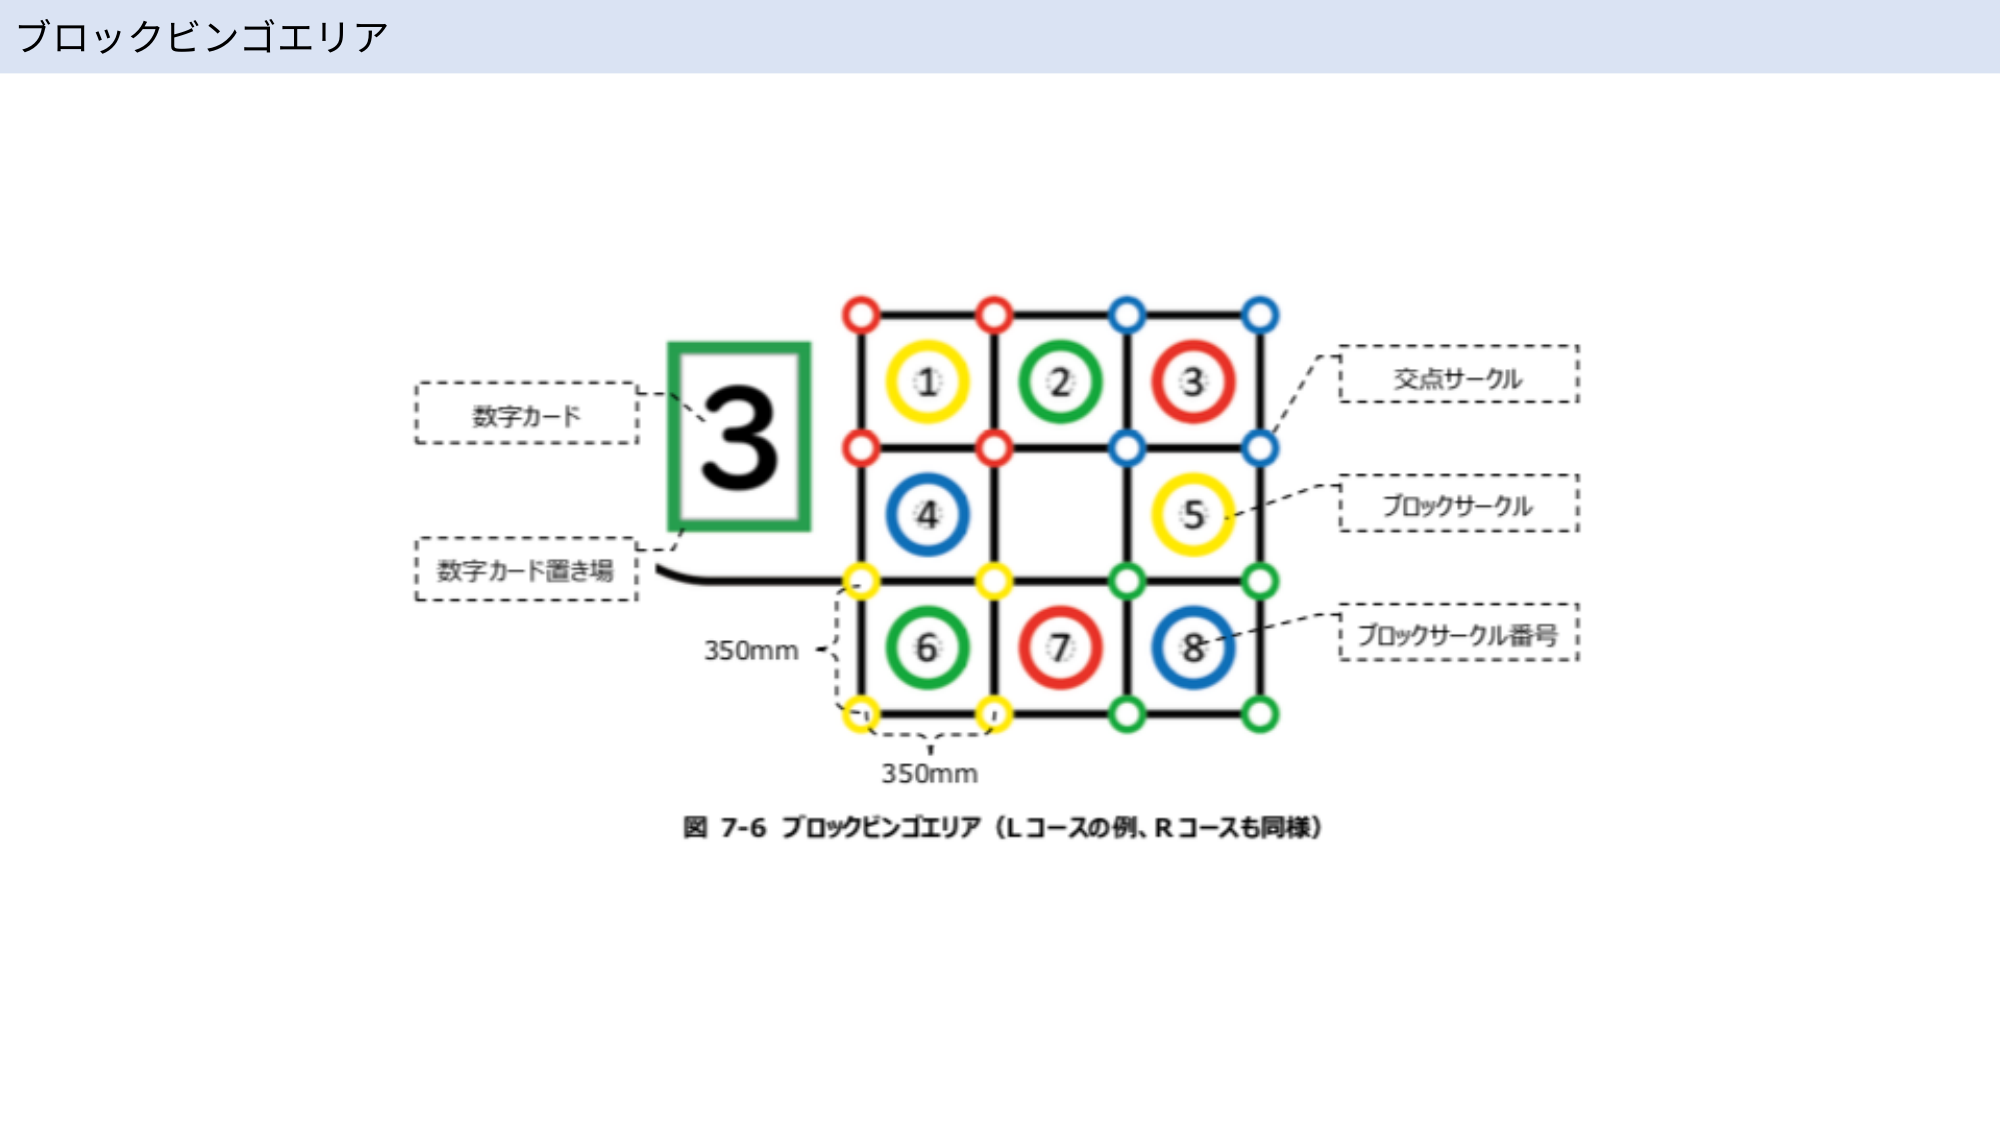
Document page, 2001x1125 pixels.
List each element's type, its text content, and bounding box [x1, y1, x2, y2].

text_box ブロックビンゴエリア [0, 0, 2000, 74]
picture [399, 272, 1600, 853]
